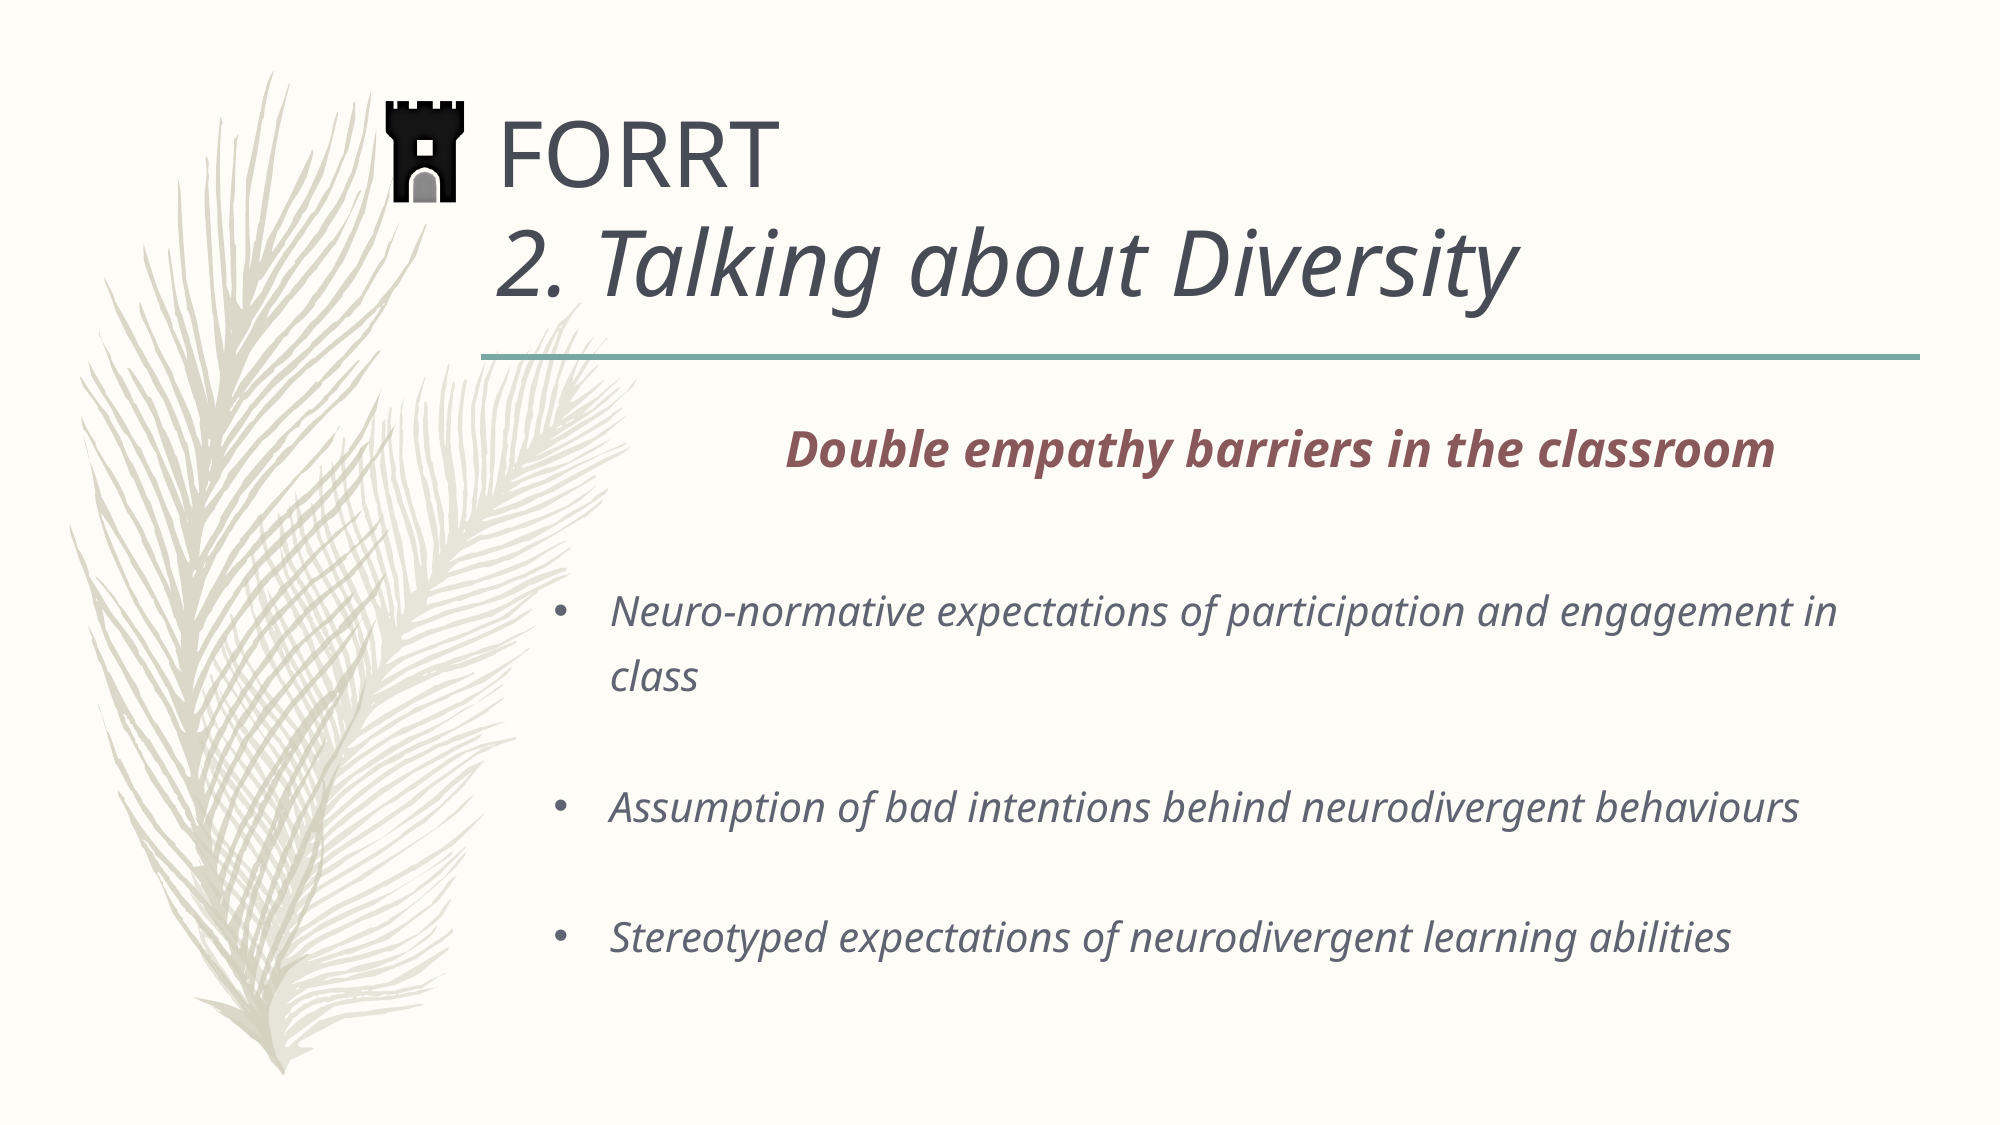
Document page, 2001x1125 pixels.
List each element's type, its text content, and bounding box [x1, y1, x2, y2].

list Neuro-normative expectations of participation and engagement in class Assumption of bad intentions behind neurodivergent behaviours Stereotyped expectations of neurodivergent learning abilities [538, 562, 1920, 999]
text_box Double empathy barriers in the classroom [770, 330, 1920, 495]
title FORRT 2. Talking about Diversity [481, 93, 1920, 350]
picture [368, 91, 482, 205]
